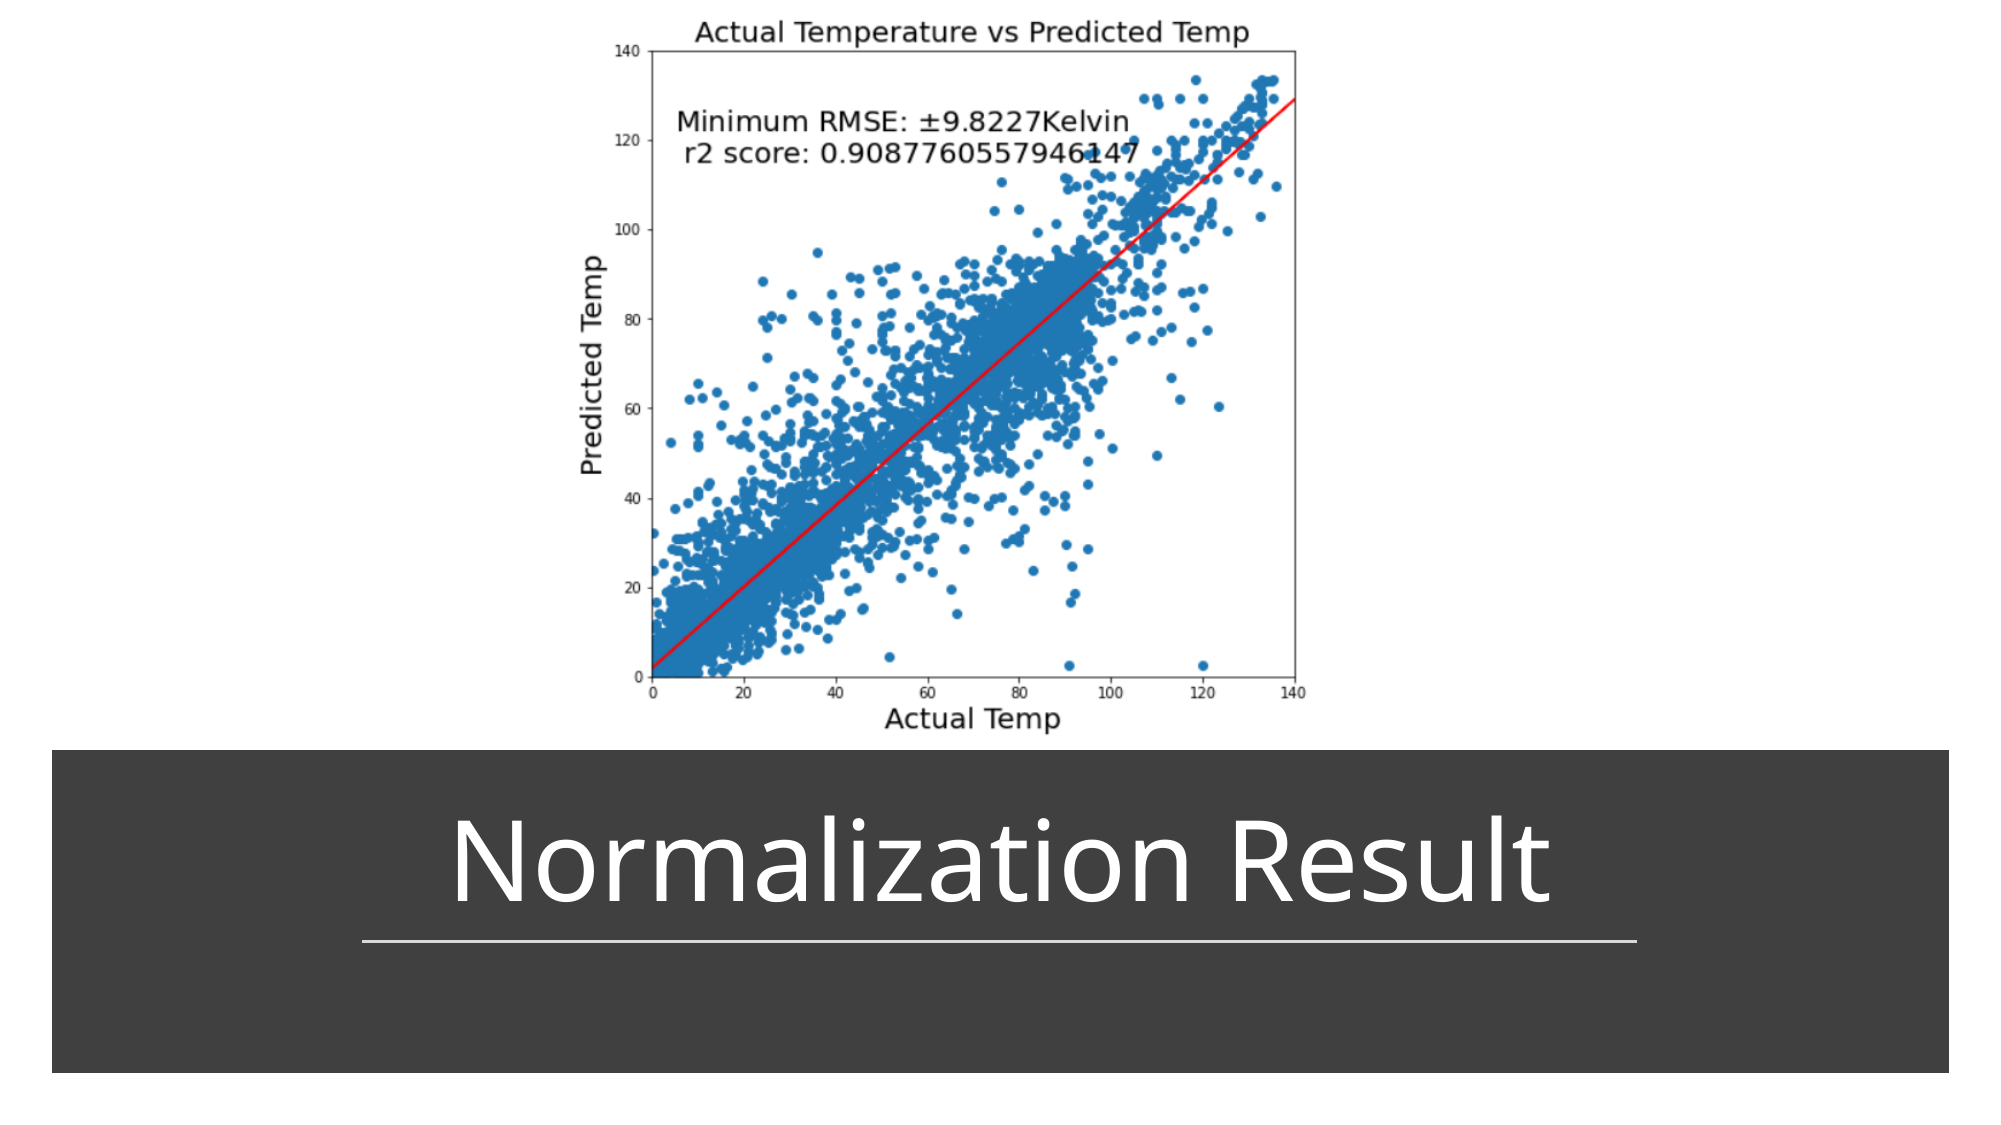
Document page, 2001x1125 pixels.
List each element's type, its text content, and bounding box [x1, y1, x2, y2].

title Normalization Result [86, 780, 1914, 933]
text_box [61, 759, 1939, 1064]
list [532, 7, 1328, 749]
